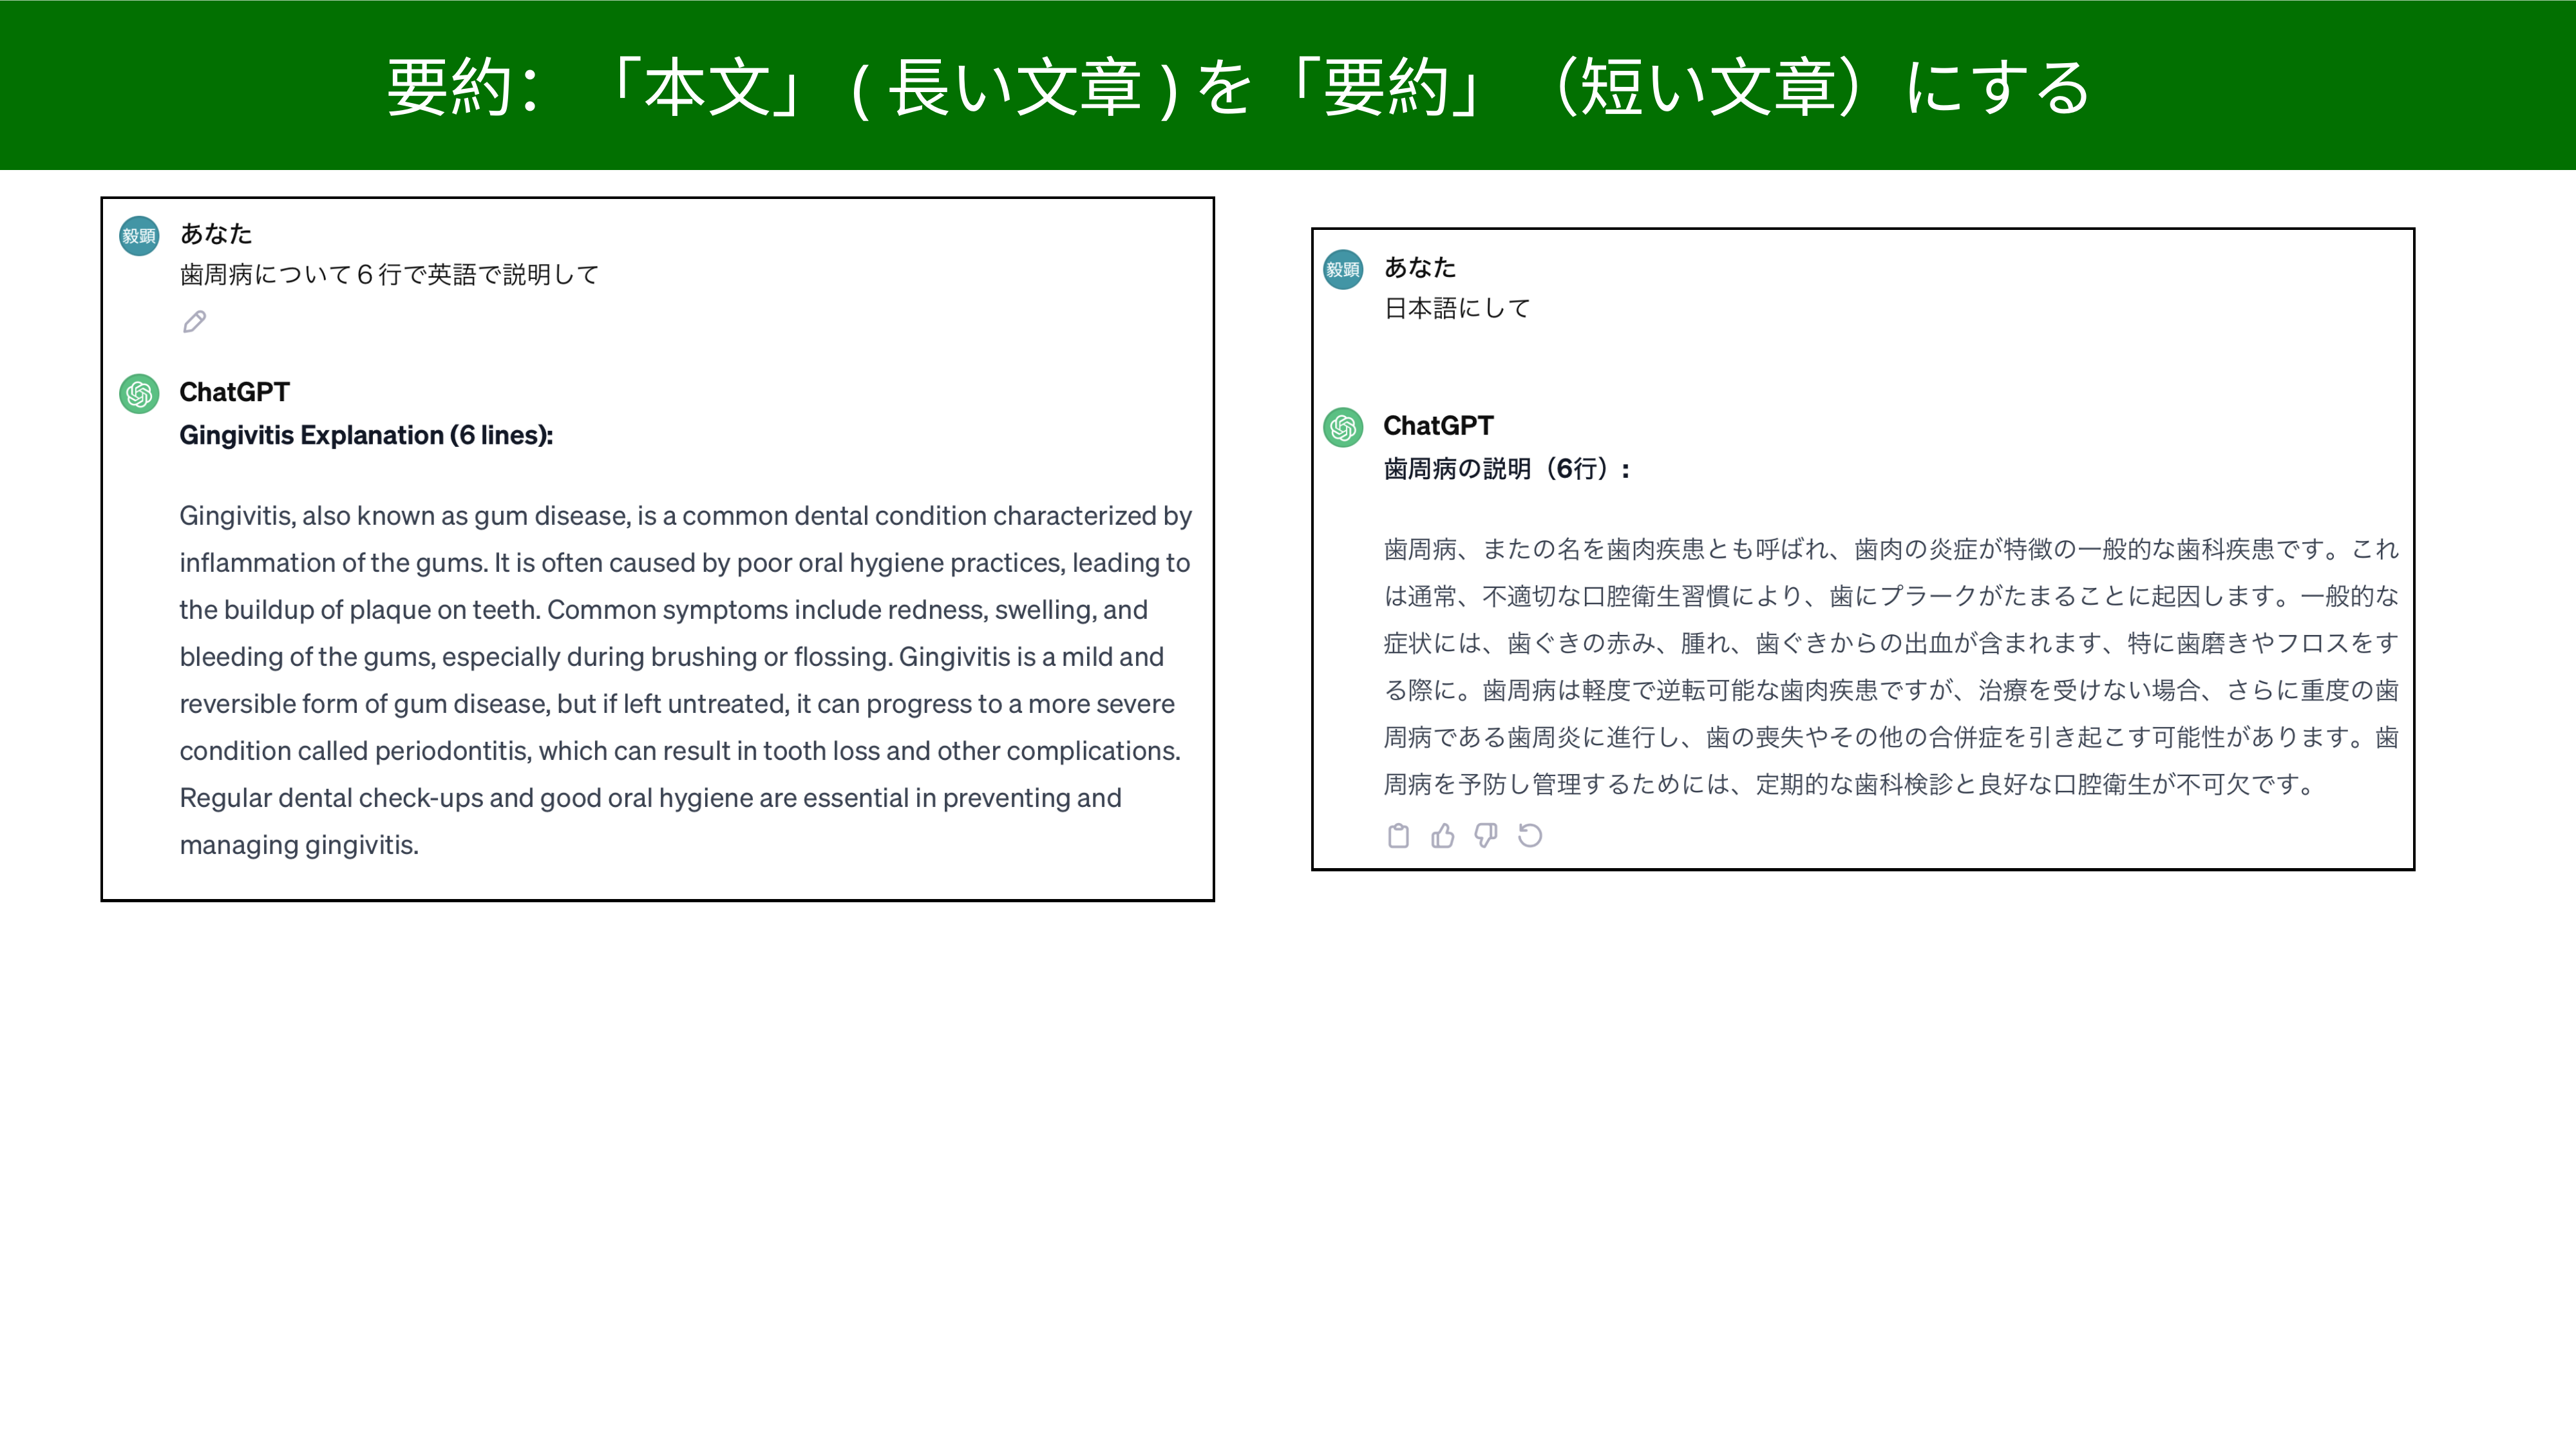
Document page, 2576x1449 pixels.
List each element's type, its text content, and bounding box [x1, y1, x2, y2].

picture [1314, 229, 2413, 869]
text_box [0, 0, 2576, 170]
picture [103, 198, 1213, 900]
text_box 要約：「本文」(長い文章)を「要約」（短い文章）にする [379, 41, 2102, 129]
